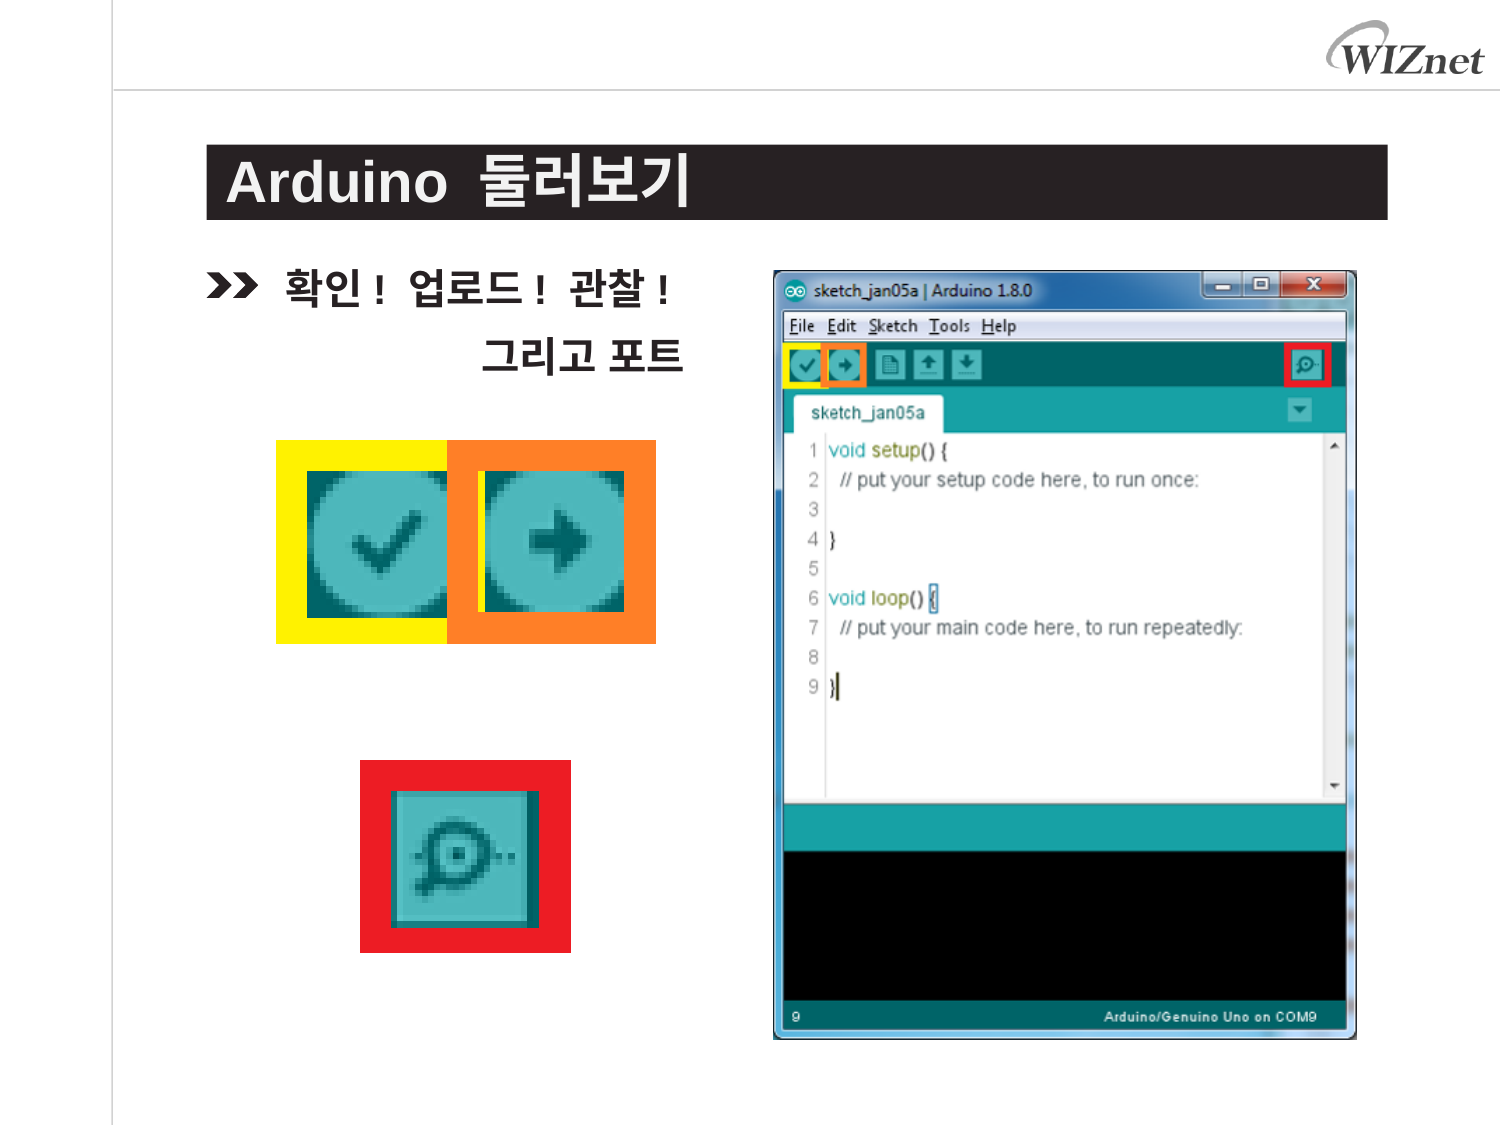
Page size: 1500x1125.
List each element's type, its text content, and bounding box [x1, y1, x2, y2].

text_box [206, 255, 1329, 322]
text_box Arduino 둘러보기 [194, 137, 1447, 222]
picture [773, 270, 1357, 1040]
picture [1326, 20, 1485, 74]
picture [360, 760, 572, 953]
text_box 그리고 포트 [466, 330, 764, 389]
picture [275, 440, 656, 644]
